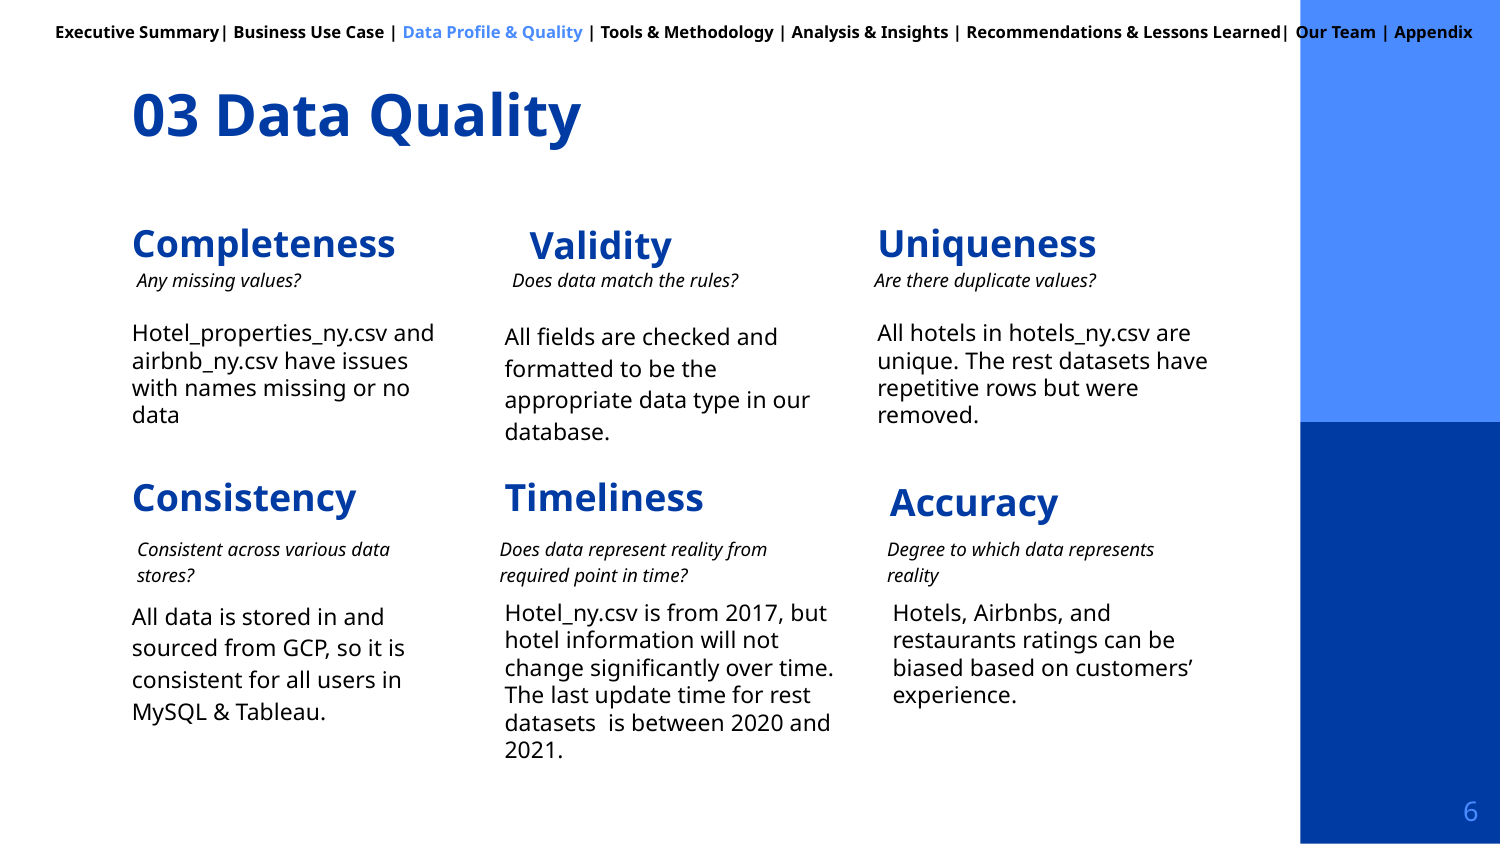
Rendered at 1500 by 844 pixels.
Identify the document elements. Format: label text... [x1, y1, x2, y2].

text_box Are there duplicate values? [859, 257, 1198, 303]
subtitle Completeness [116, 204, 488, 272]
subtitle All hotels in hotels_ny.csv are unique. The rest datasets have repetitive rows but were removed. [862, 303, 1234, 423]
text_box Any missing values? [122, 257, 460, 303]
subtitle Consistency [116, 459, 488, 527]
text_box Does data match the rules? [497, 257, 835, 303]
subtitle Hotels, Airbnbs, and restaurants ratings can be biased based on customers’ experience. [877, 583, 1234, 703]
text_box Degree to which data represents reality [872, 519, 1210, 624]
title 03 Data Quality [117, 62, 1383, 169]
text_box Consistent across various data stores? [122, 519, 460, 624]
subtitle Uniqueness [862, 204, 1234, 272]
subtitle Hotel_ny.csv is from 2017, but hotel information will not change significantly over time. The last update time for rest datasets is between 2020 and 2021. [489, 583, 861, 804]
subtitle All fields are checked and formatted to be the appropriate data type in our database. [489, 303, 861, 423]
subtitle Accuracy [874, 464, 1246, 532]
subtitle All data is stored in and sourced from GCP, so it is consistent for all users in MySQL & Tableau. [116, 583, 488, 703]
text_box Executive Summary| Business Use Case | Data Profile & Quality | Tools & Methodology | Analysis & Insights | Recommendations & Lessons Learned| Our Team | Appendix [40, 11, 1500, 52]
subtitle Hotel_properties_ny.csv and airbnb_ny.csv have issues with names missing or no data [116, 303, 473, 423]
subtitle Timeliness [489, 459, 861, 527]
slide_number 6 [1403, 779, 1494, 844]
text_box Does data represent reality from required point in time? [484, 519, 823, 624]
subtitle Validity [514, 207, 862, 275]
